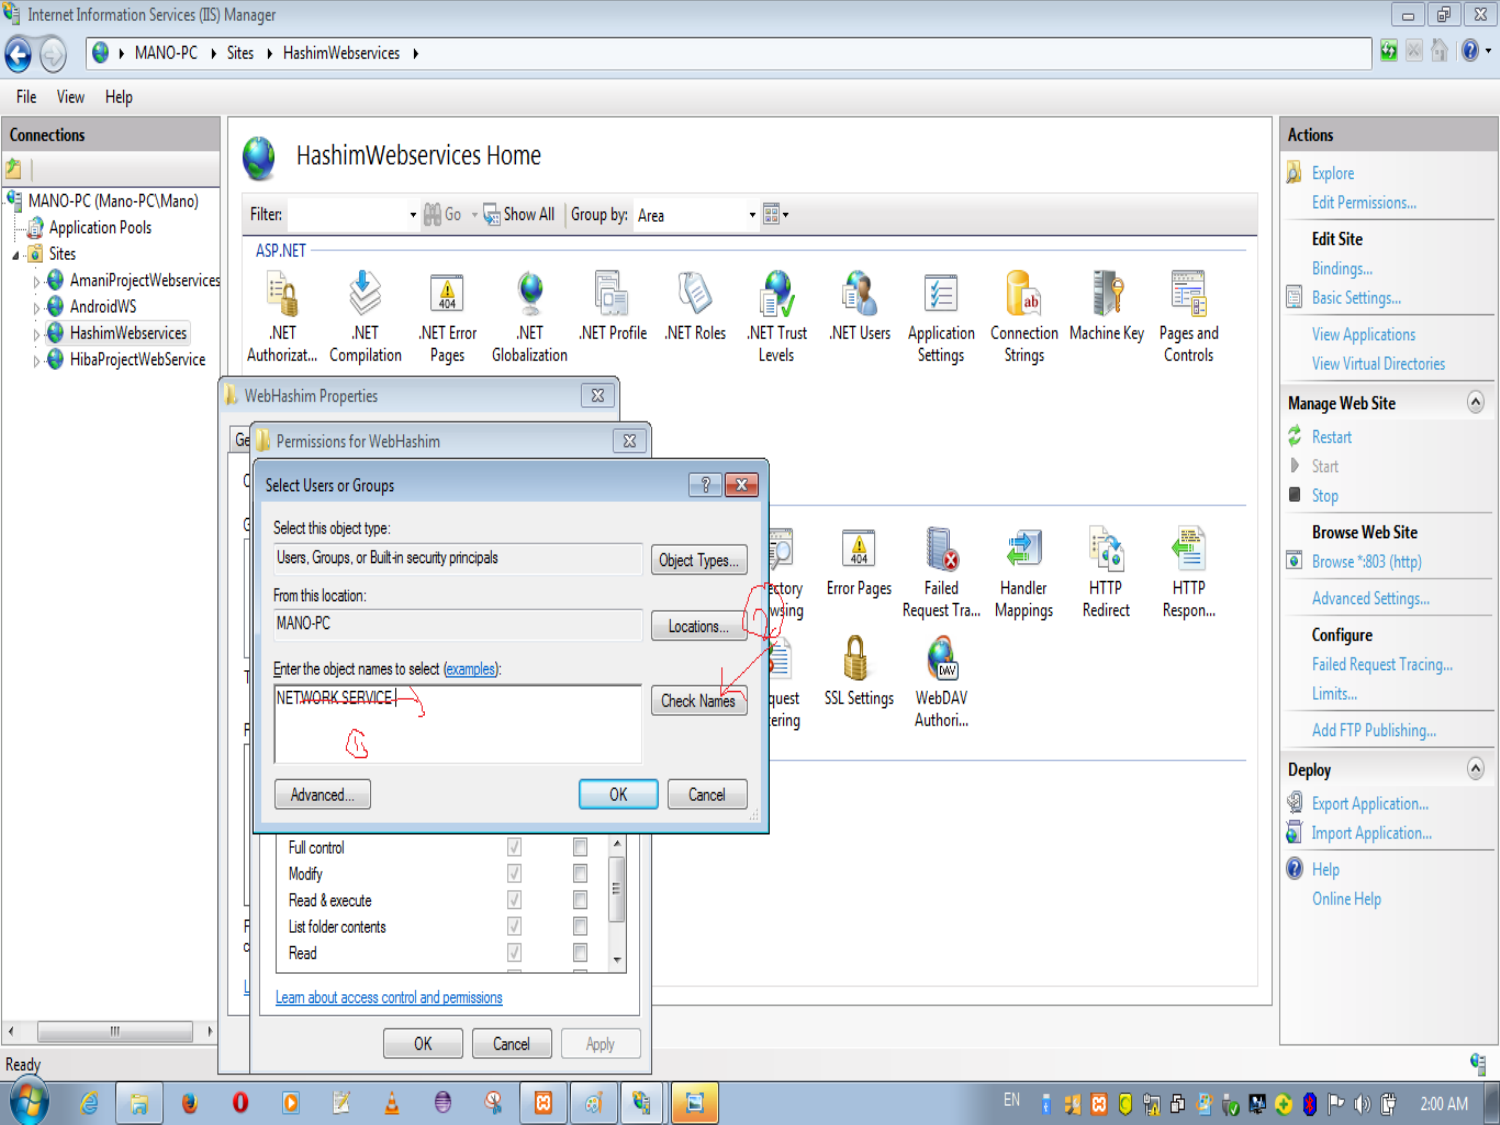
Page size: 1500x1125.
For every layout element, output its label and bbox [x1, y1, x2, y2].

list [0, 0, 1500, 1125]
